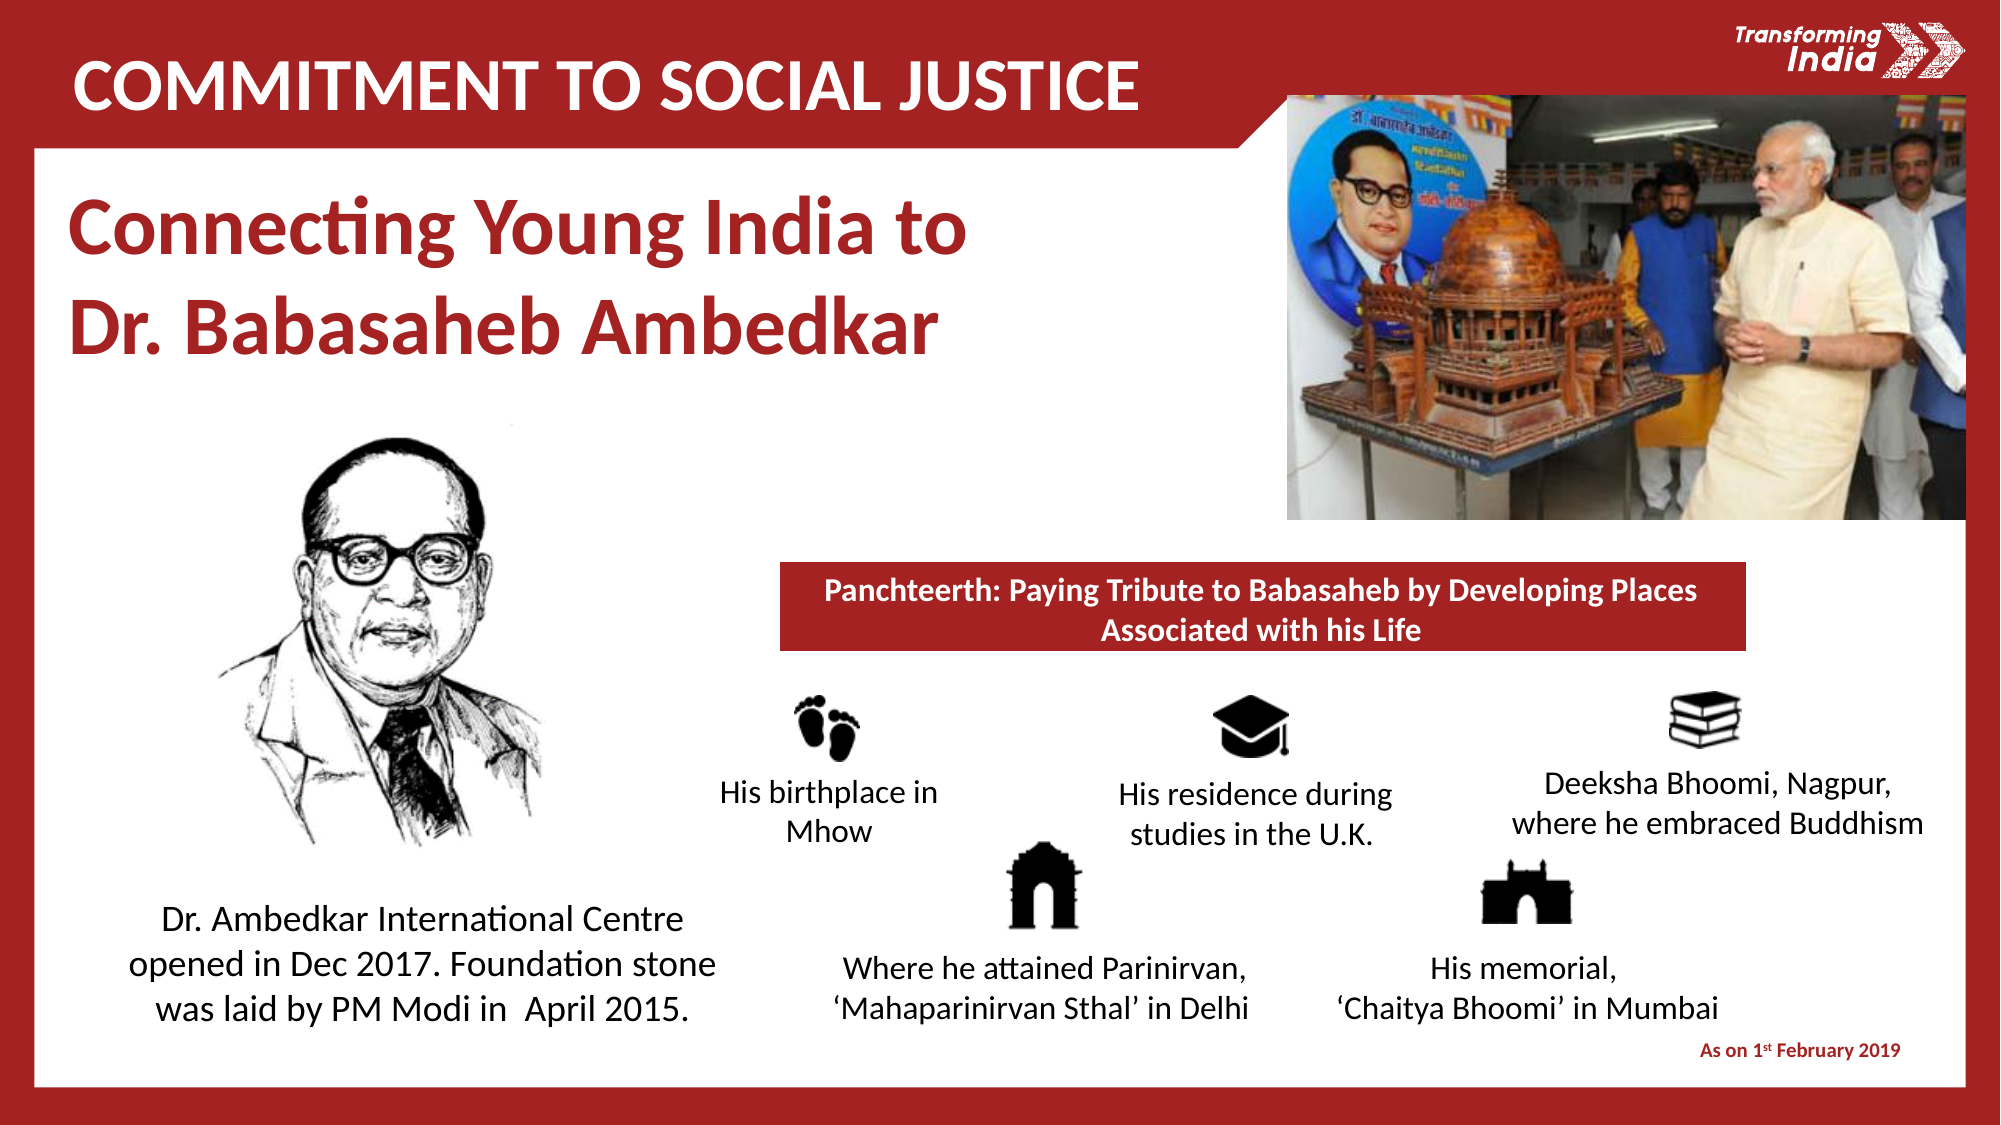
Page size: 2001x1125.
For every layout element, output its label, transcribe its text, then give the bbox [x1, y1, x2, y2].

picture [1213, 695, 1289, 758]
picture [780, 562, 1746, 651]
text_box His birthplace in Mhow [704, 762, 954, 857]
text_box His memorial, ‘Chaitya Bhoomi’ in Mumbai [1278, 938, 1777, 1034]
text_box Deeksha Bhoomi, Nagpur, where he embraced Buddhism [1469, 753, 1968, 849]
text_box COMMITMENT TO SOCIAL JUSTICE [58, 27, 1158, 133]
text_box Panchteerth: Paying Tribute to Babasaheb by Developing Places Associated with his Life [796, 651, 1727, 656]
picture [1287, 95, 1966, 520]
picture [1669, 691, 1742, 749]
picture [1735, 22, 1966, 79]
text_box As on 1st February 2019 [1685, 1029, 1950, 1070]
picture [1480, 858, 1574, 924]
text_box [33, 147, 1967, 1088]
text_box His residence during studies in the U.K. [1080, 764, 1432, 860]
picture [794, 695, 860, 762]
text_box Where he attained Parinirvan, ‘Mahaparinirvan Sthal’ in Delhi [796, 938, 1278, 1034]
text_box [0, 0, 2000, 1125]
picture [213, 402, 577, 886]
text_box Connecting Young India to Dr. Babasaheb Ambedkar [53, 163, 1221, 379]
picture [999, 840, 1090, 931]
text_box [1234, 97, 1287, 151]
text_box Dr. Ambedkar International Centre opened in Dec 2017. Foundation stone was laid by PM Modi in April 2015. [109, 886, 737, 1037]
